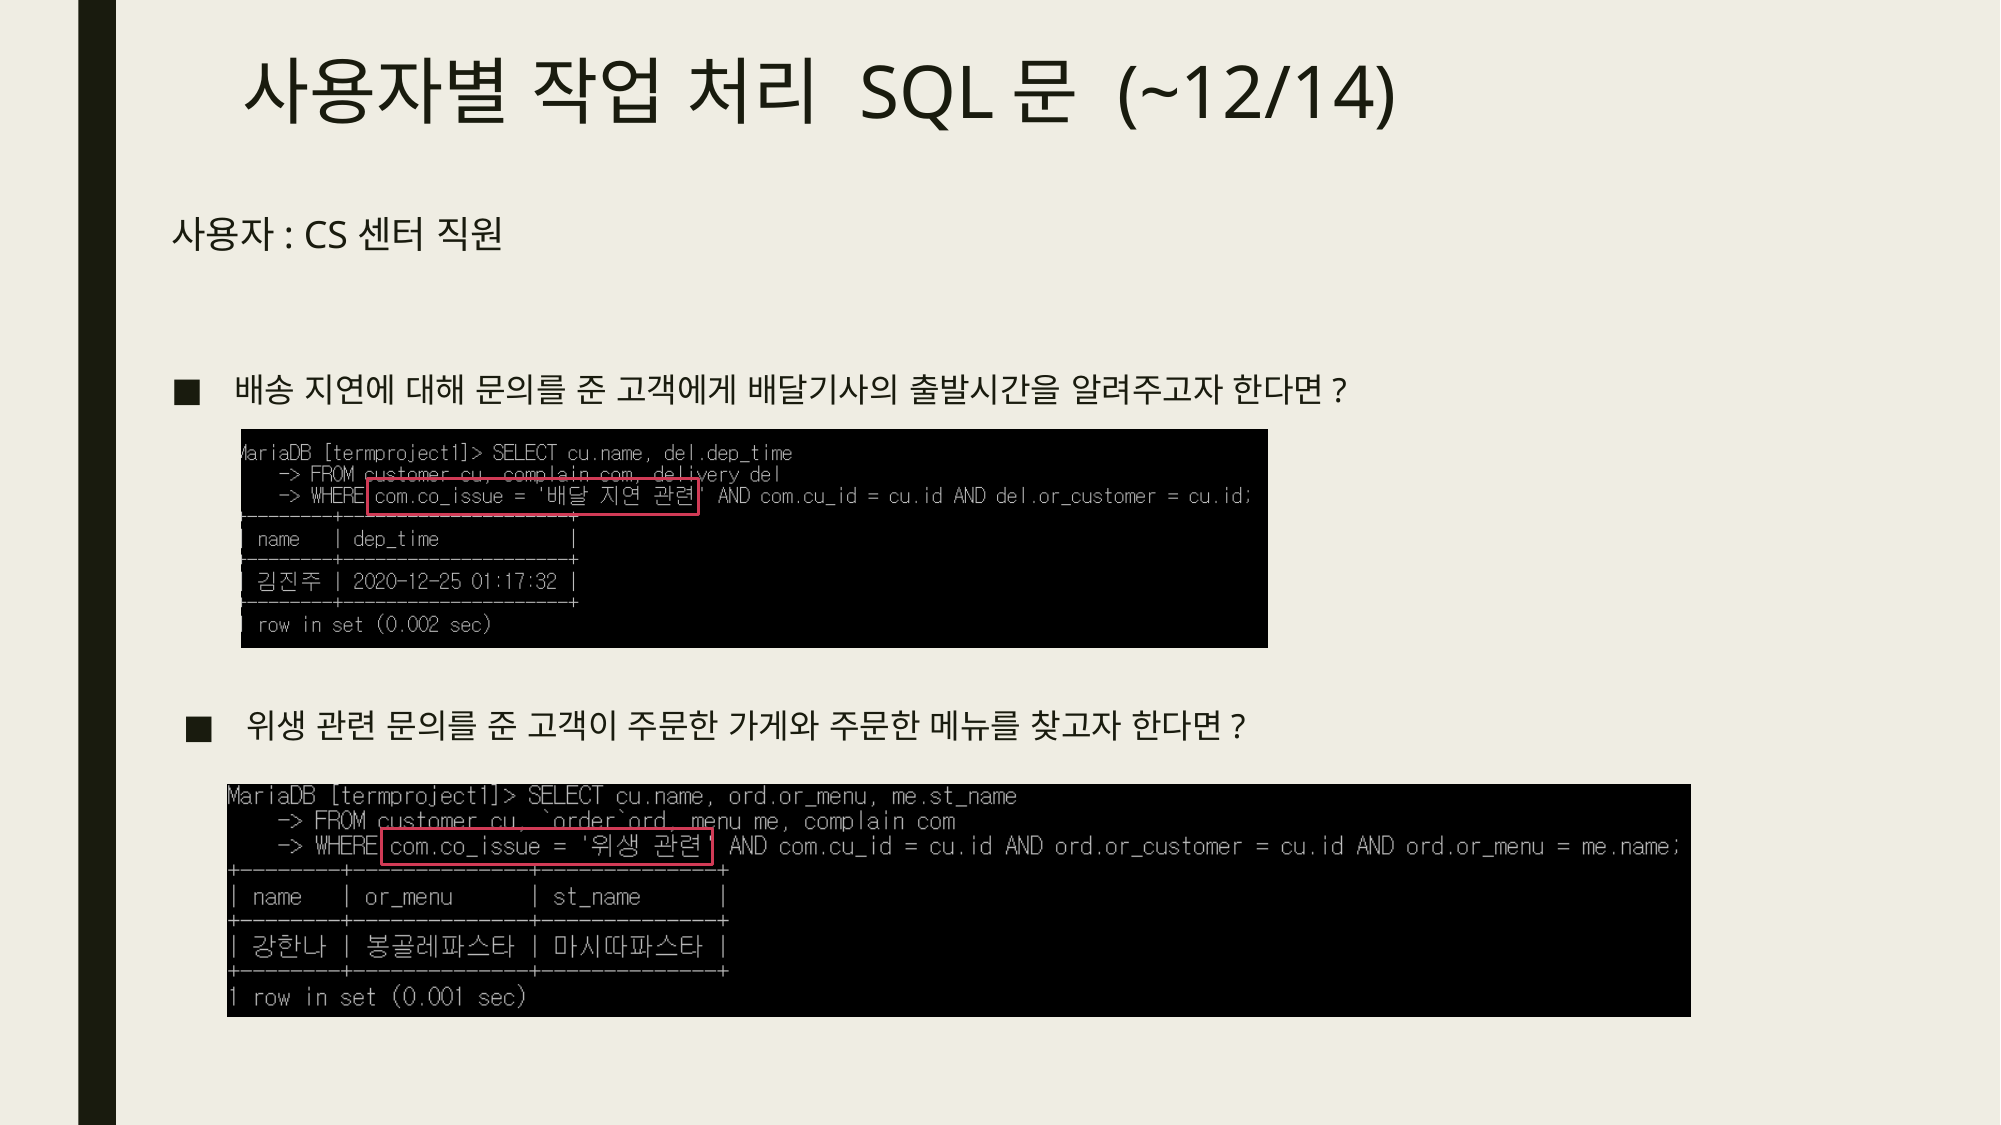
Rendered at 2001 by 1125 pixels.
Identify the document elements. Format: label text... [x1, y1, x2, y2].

text_box 위생 관련 문의를 준 고객이 주문한 가게와 주문한 메뉴를 찾고자 한다면? [168, 700, 1802, 829]
picture [227, 784, 1691, 1017]
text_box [241, 429, 1268, 648]
title 사용자별 작업 처리 SQL문 (~12/14) [227, 48, 1803, 206]
list 사용자: CS센터 직원 배송 지연에 대해 문의를 준 고객에게 배달기사의 출발시간을 알려주고자 한다면? [156, 206, 1816, 439]
